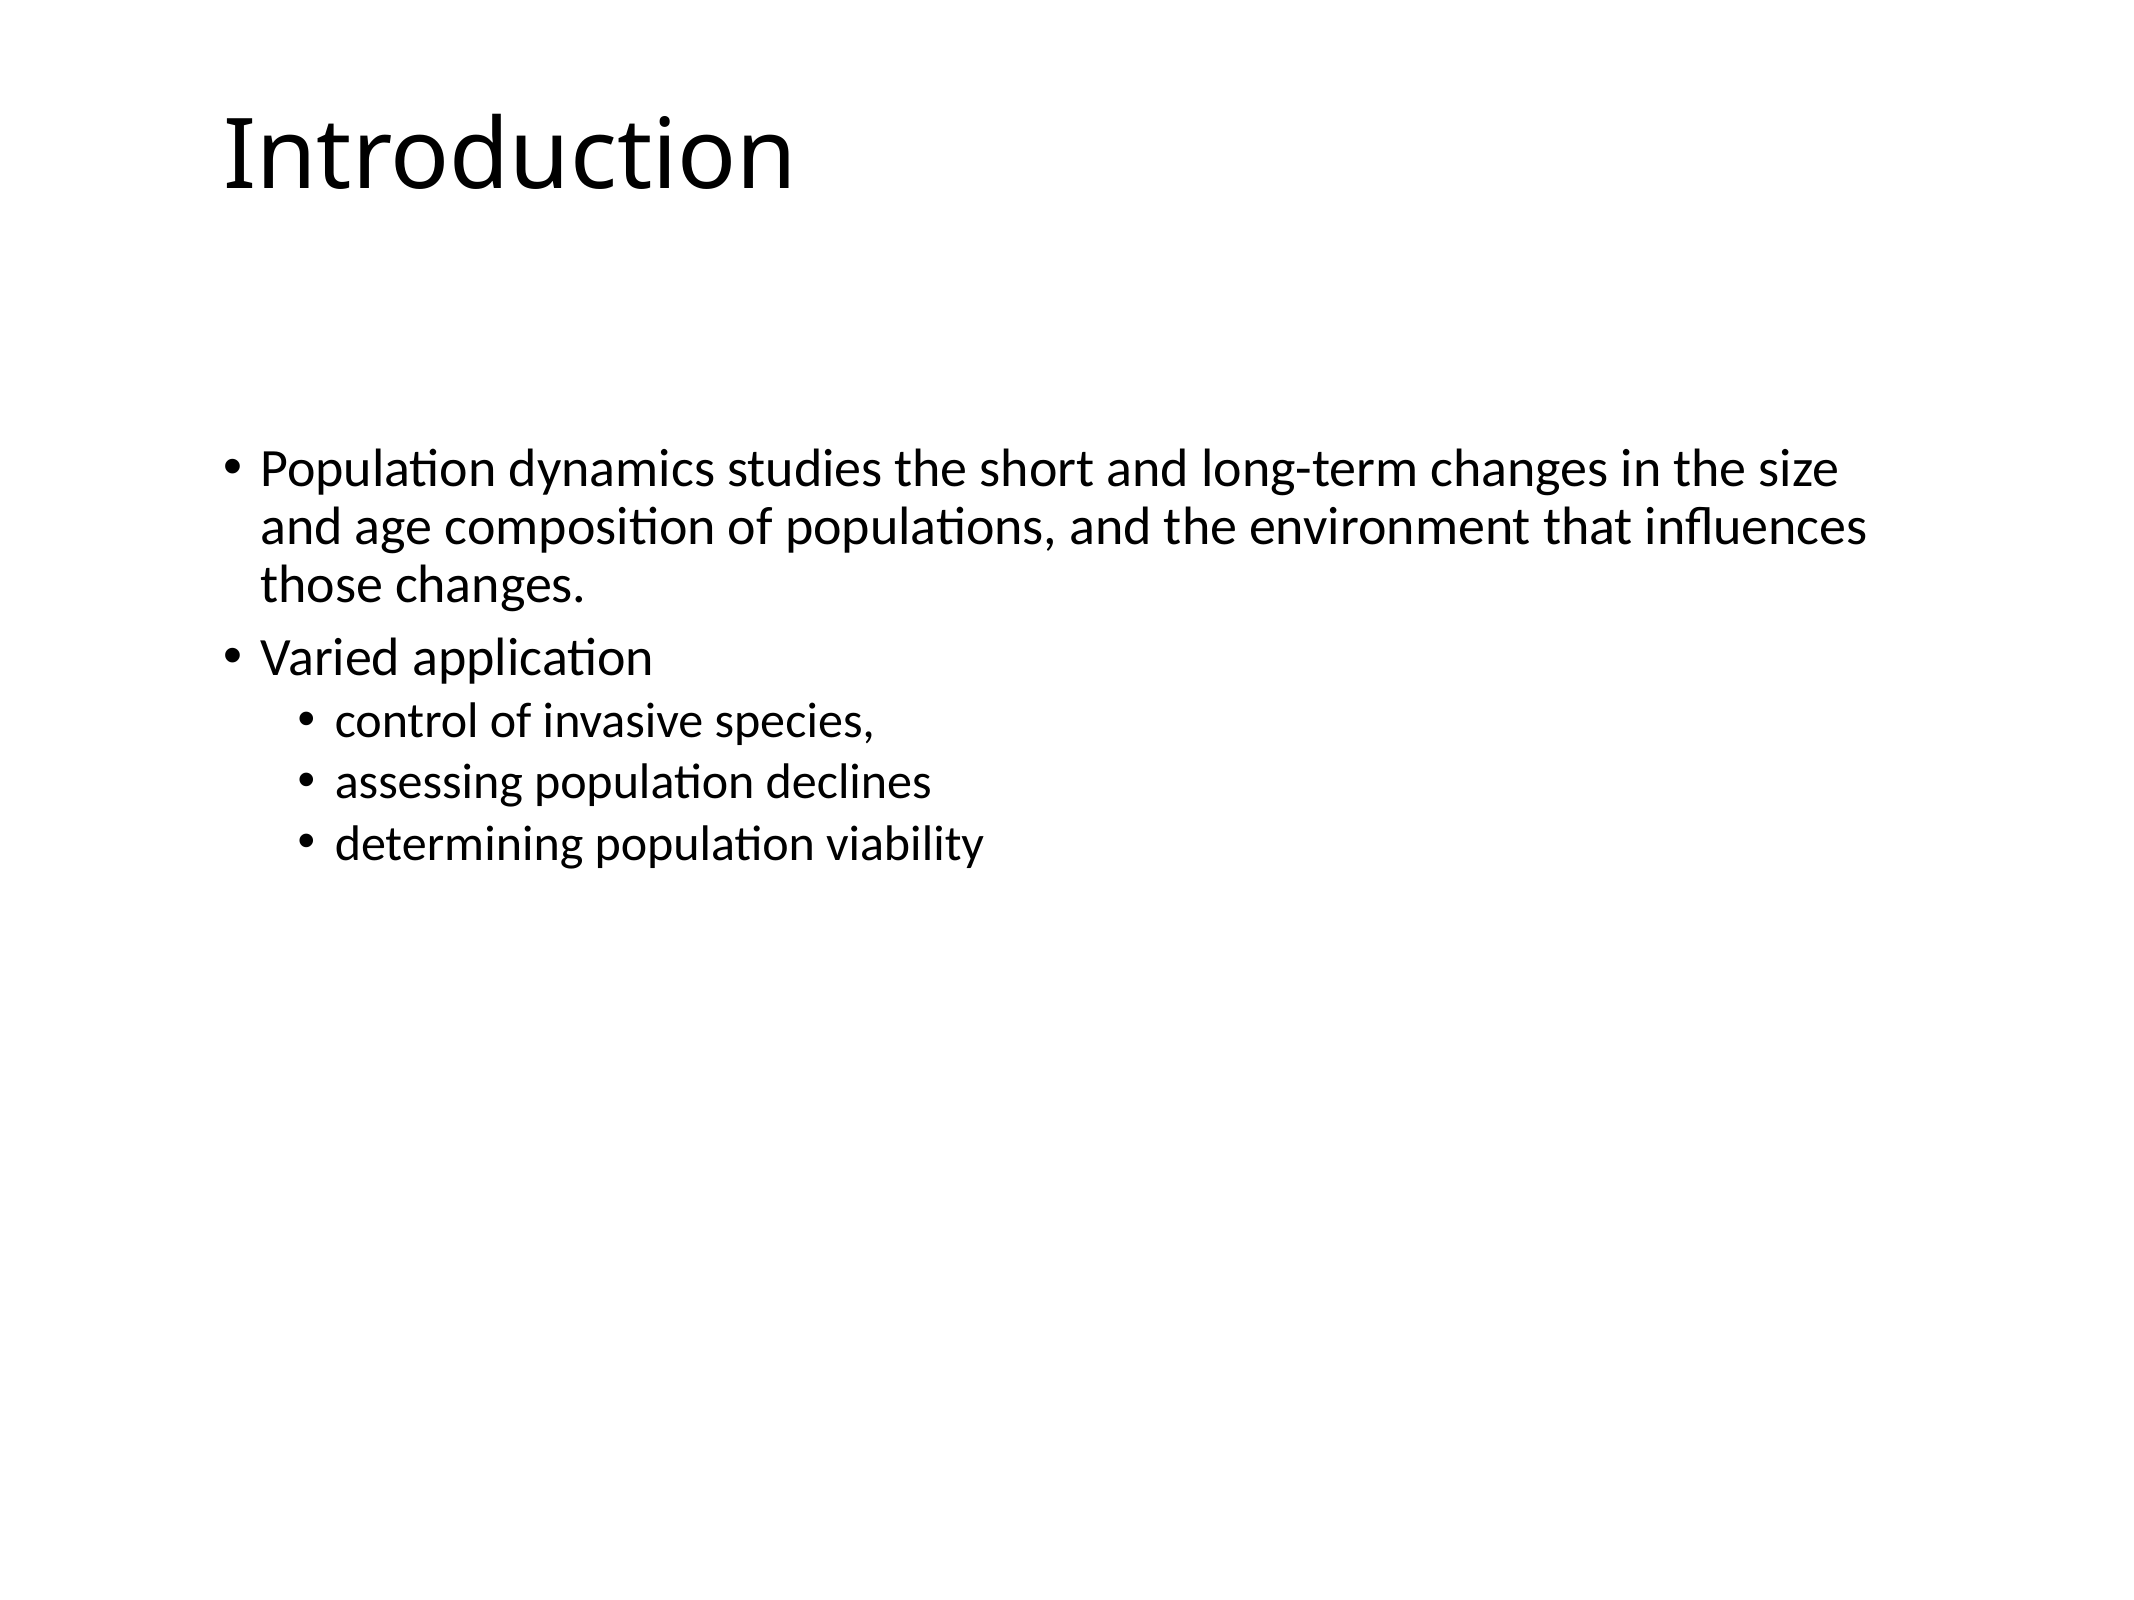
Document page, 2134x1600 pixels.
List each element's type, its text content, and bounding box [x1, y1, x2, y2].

list Population dynamics studies the short and long-term changes in the size and age composition of populations, and the environment that influences those changes. Varied application control of invasive species, assessing population declines determining population viability [208, 208, 1925, 881]
title Introduction [208, 41, 1925, 208]
